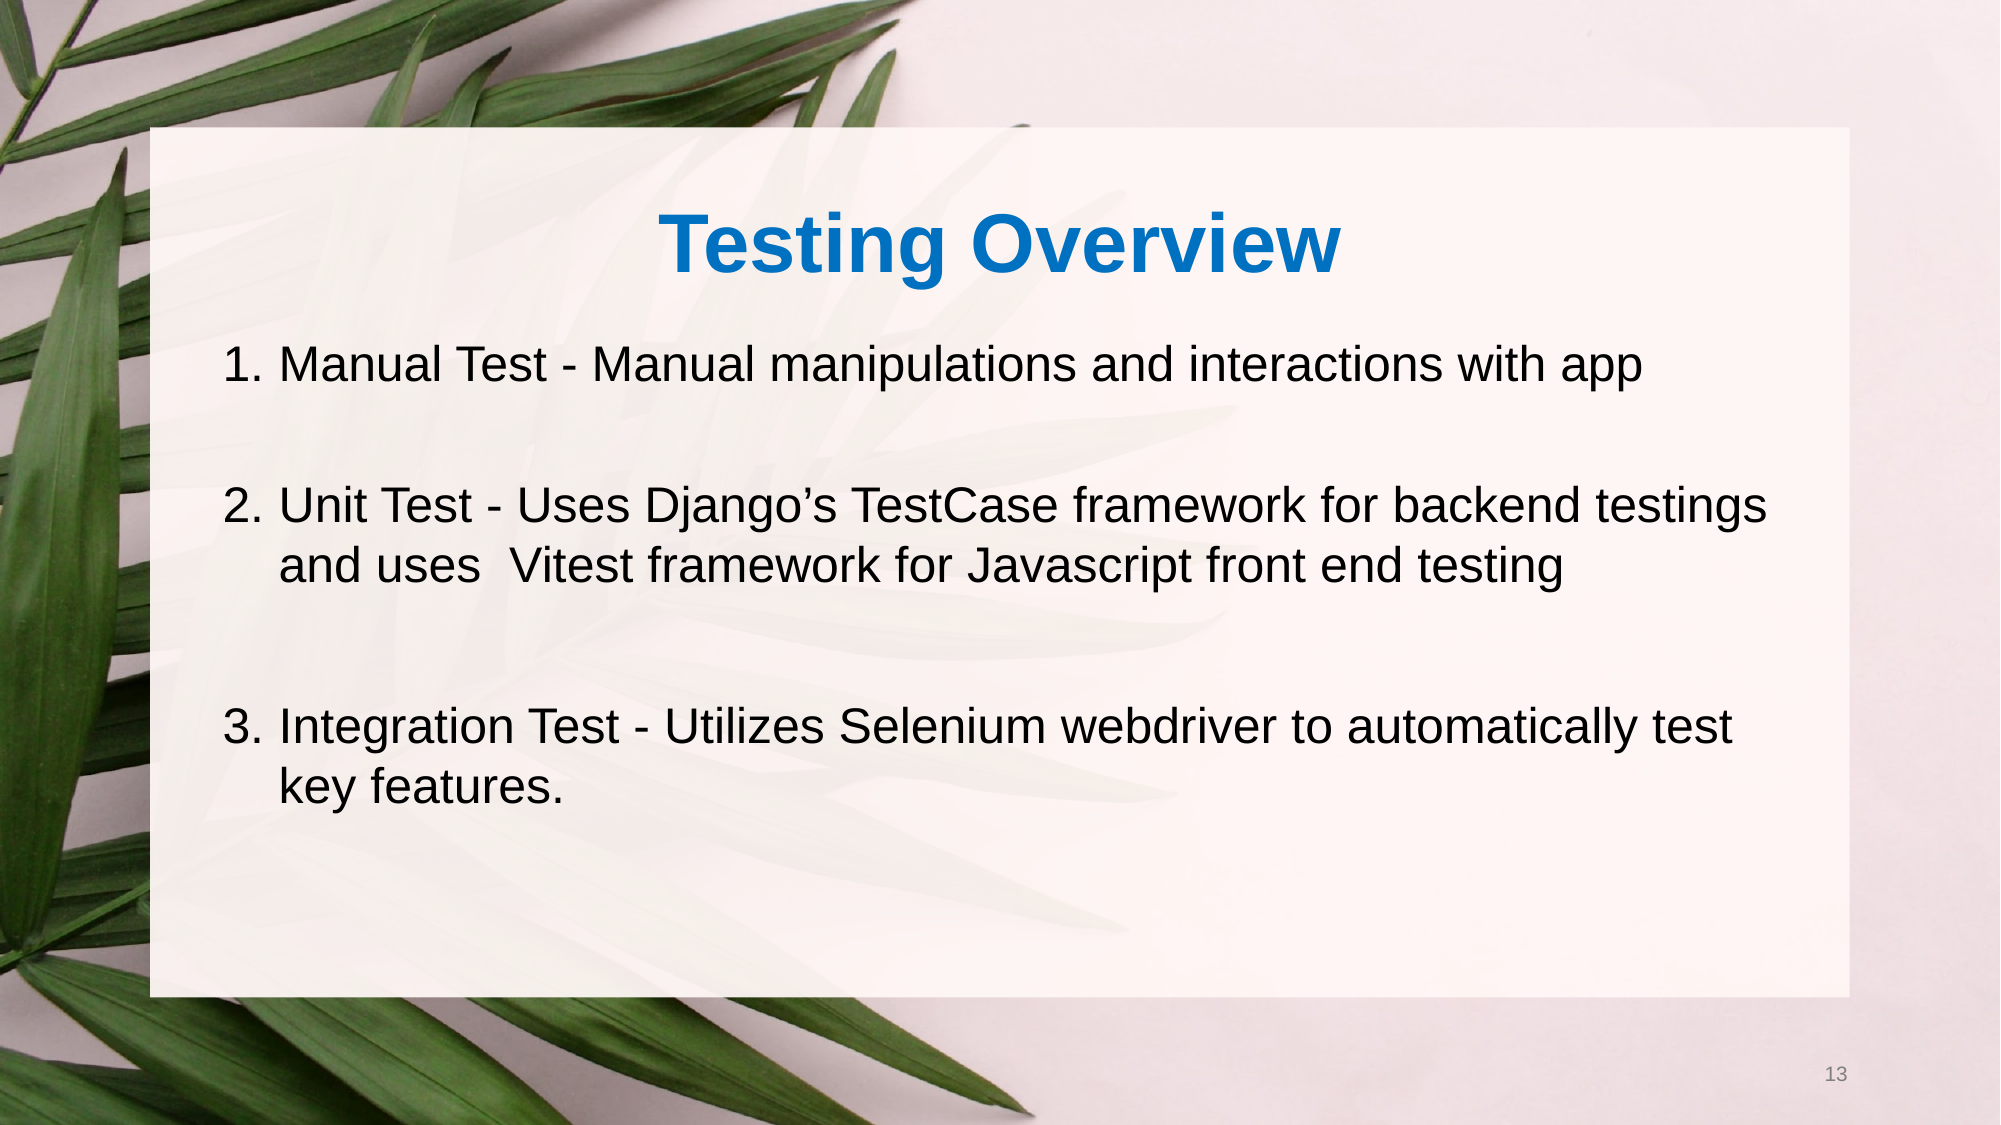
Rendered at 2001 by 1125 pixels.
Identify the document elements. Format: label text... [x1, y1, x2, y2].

title Testing Overview [207, 166, 1793, 323]
picture [0, 0, 2000, 1125]
list Manual Test - Manual manipulations and interactions with app Unit Test - Uses Django’s TestCase framework for backend testings and uses Vitest framework for Javascript front end testing Integration Test - Utilizes Selenium webdriver to automatically test key features. [207, 323, 1811, 953]
slide_number 13 [1412, 1042, 1863, 1103]
